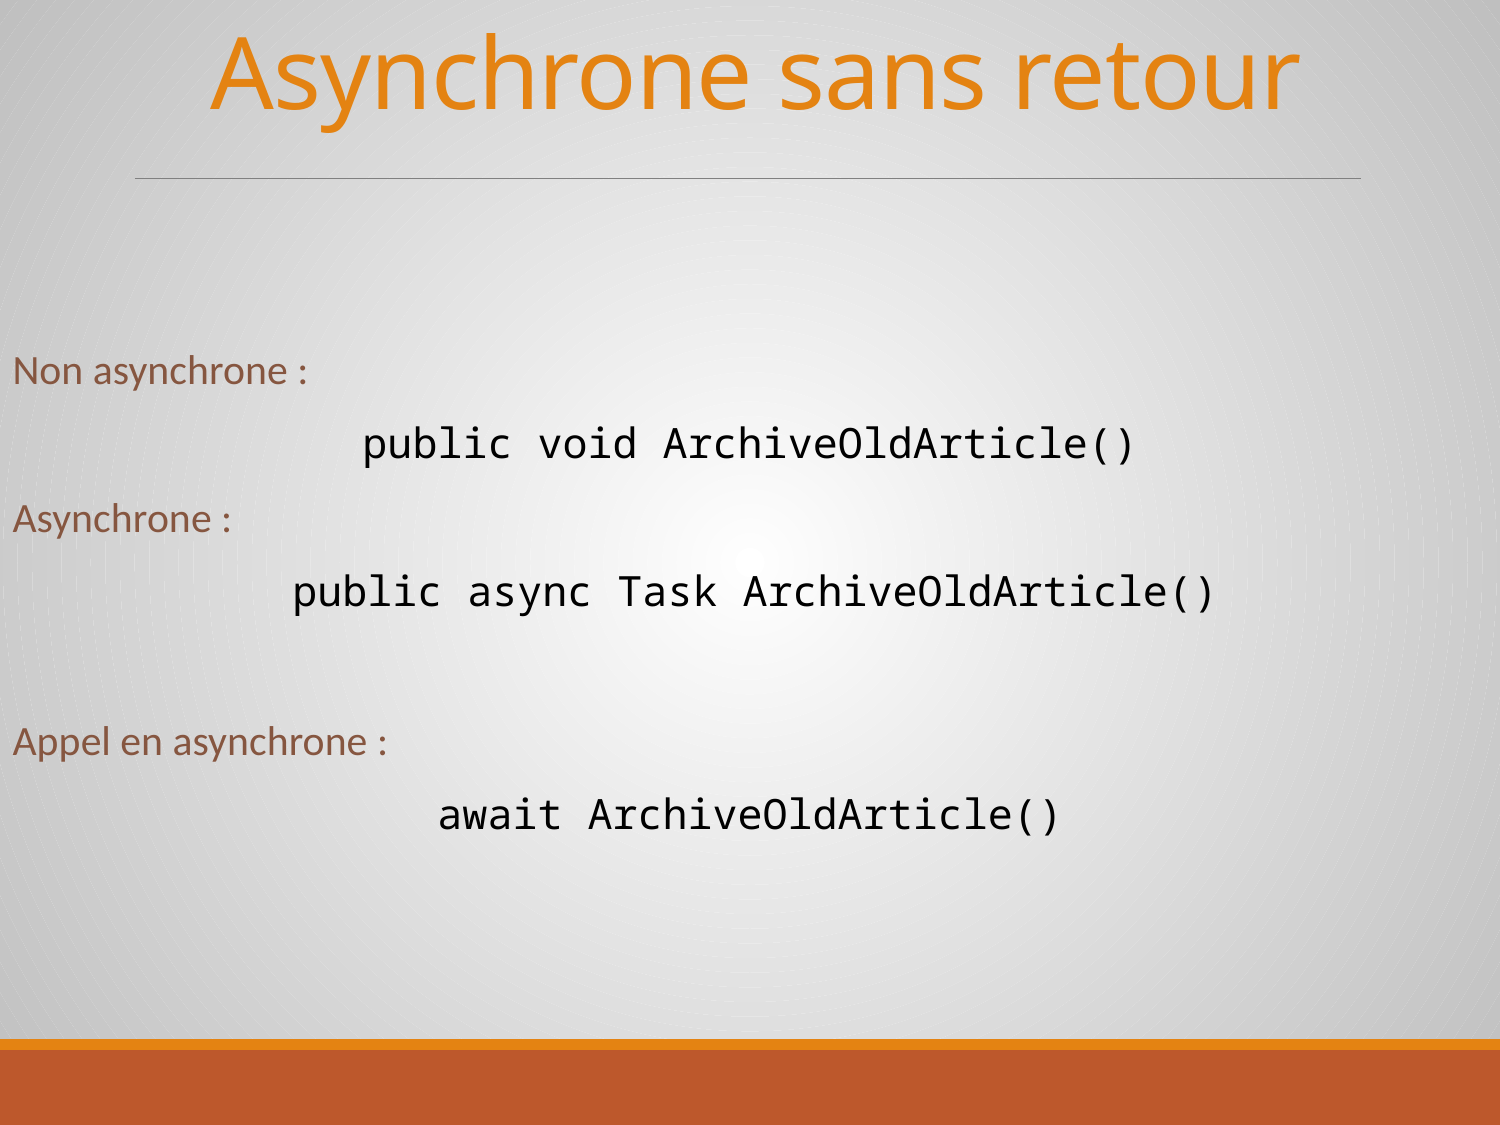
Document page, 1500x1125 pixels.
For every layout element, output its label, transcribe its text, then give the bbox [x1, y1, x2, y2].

subtitle Non asynchrone : public void ArchiveOldArticle() Asynchrone : public async Task ArchiveOldArticle() Appel en asynchrone : await ArchiveOldArticle() [12, 187, 1488, 1025]
title Asynchrone sans retour [12, 12, 1500, 138]
